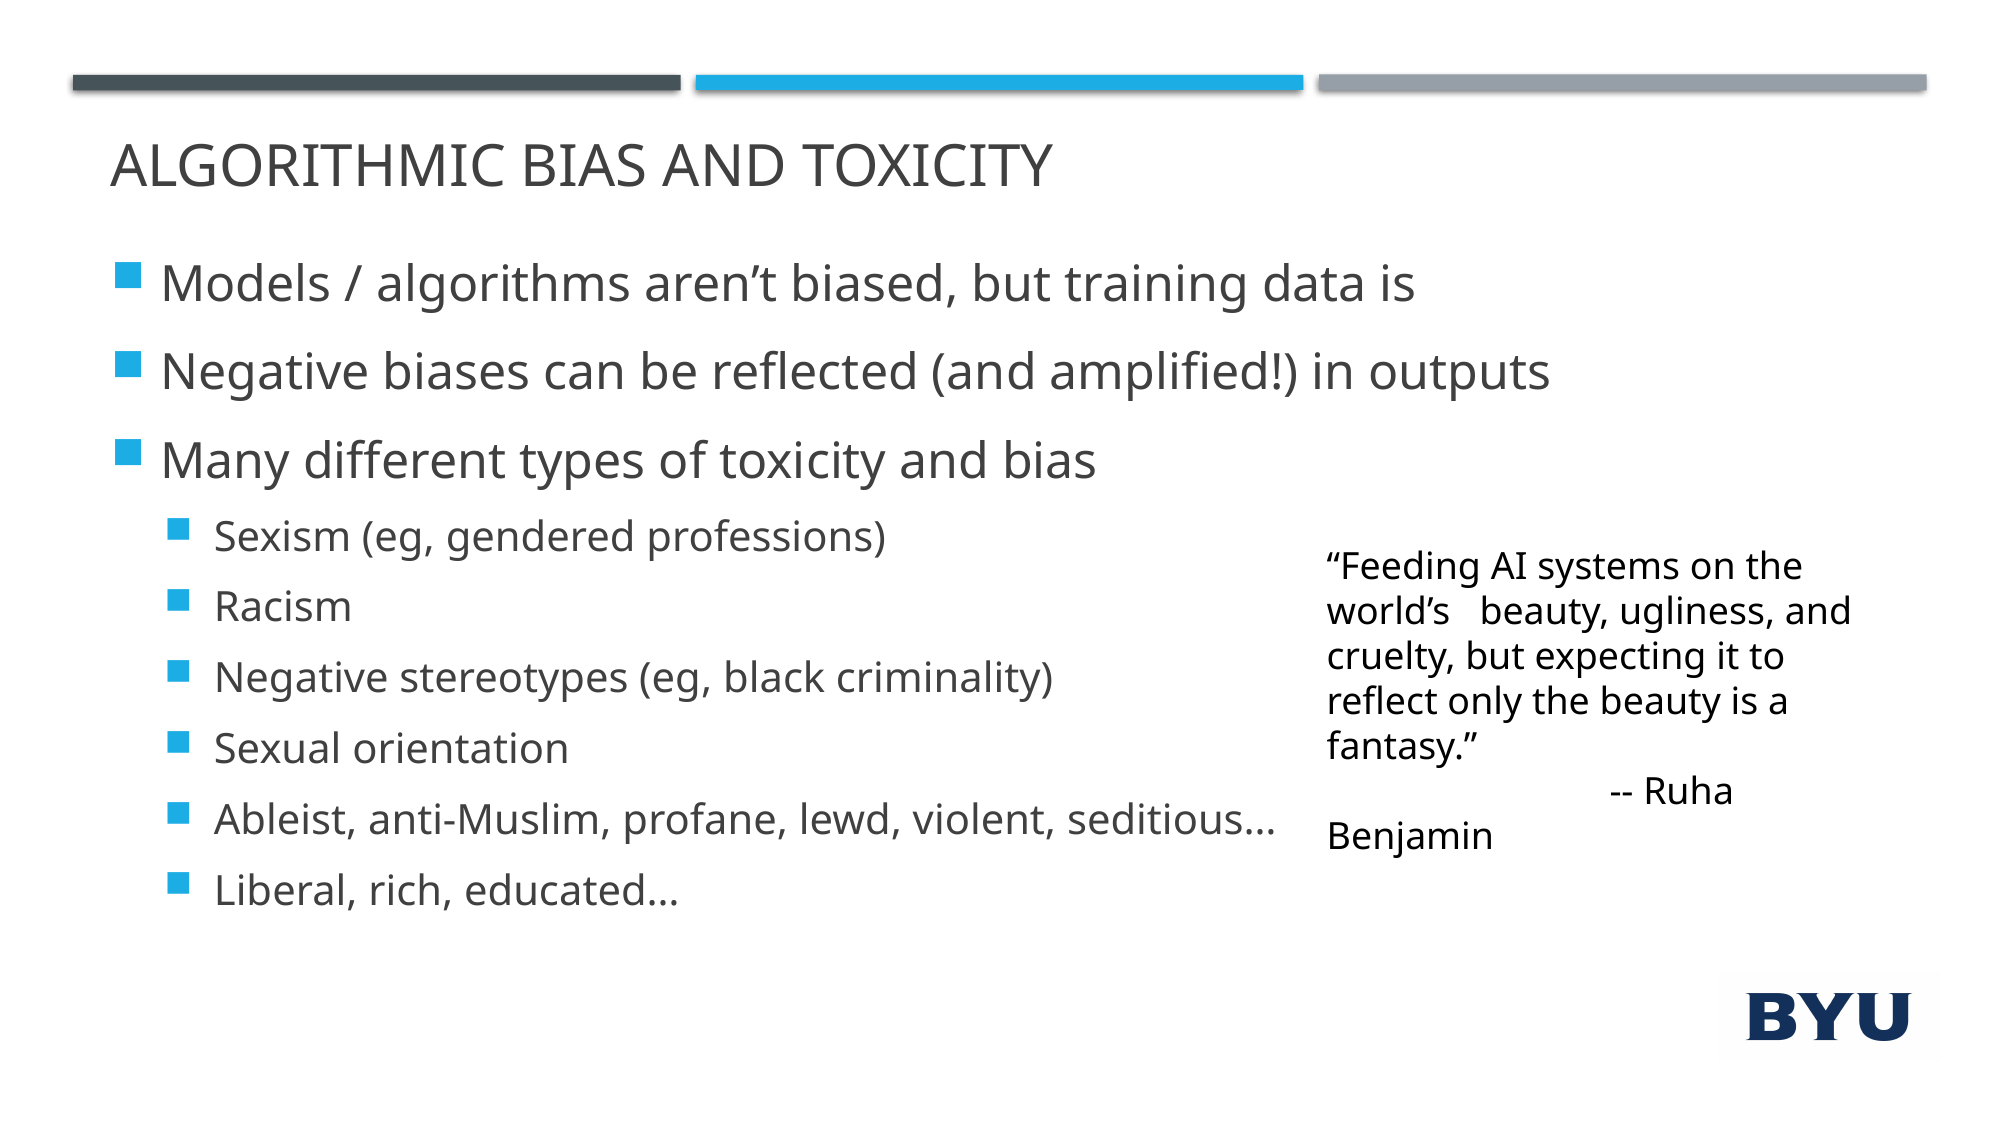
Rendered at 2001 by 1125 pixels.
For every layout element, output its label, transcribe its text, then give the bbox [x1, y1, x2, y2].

text_box “Feeding AI systems on the world’s beauty, ugliness, and cruelty, but expecting it to reflect only the beauty is a fantasy.” -- Ruha Benjamin [1311, 535, 1911, 865]
list Models / algorithms aren’t biased, but training data is Negative biases can be reflected (and amplified!) in outputs Many different types of toxicity and bias Sexism (eg, gendered professions) Racism Negative stereotypes (eg, black criminality) Sexual orientation Ableist, anti-Muslim, profane, lewd, violent, seditious… Liberal, rich, educated… [95, 238, 1905, 981]
title Algorithmic bias and toxicity [95, 115, 1905, 206]
picture [1718, 972, 1941, 1062]
